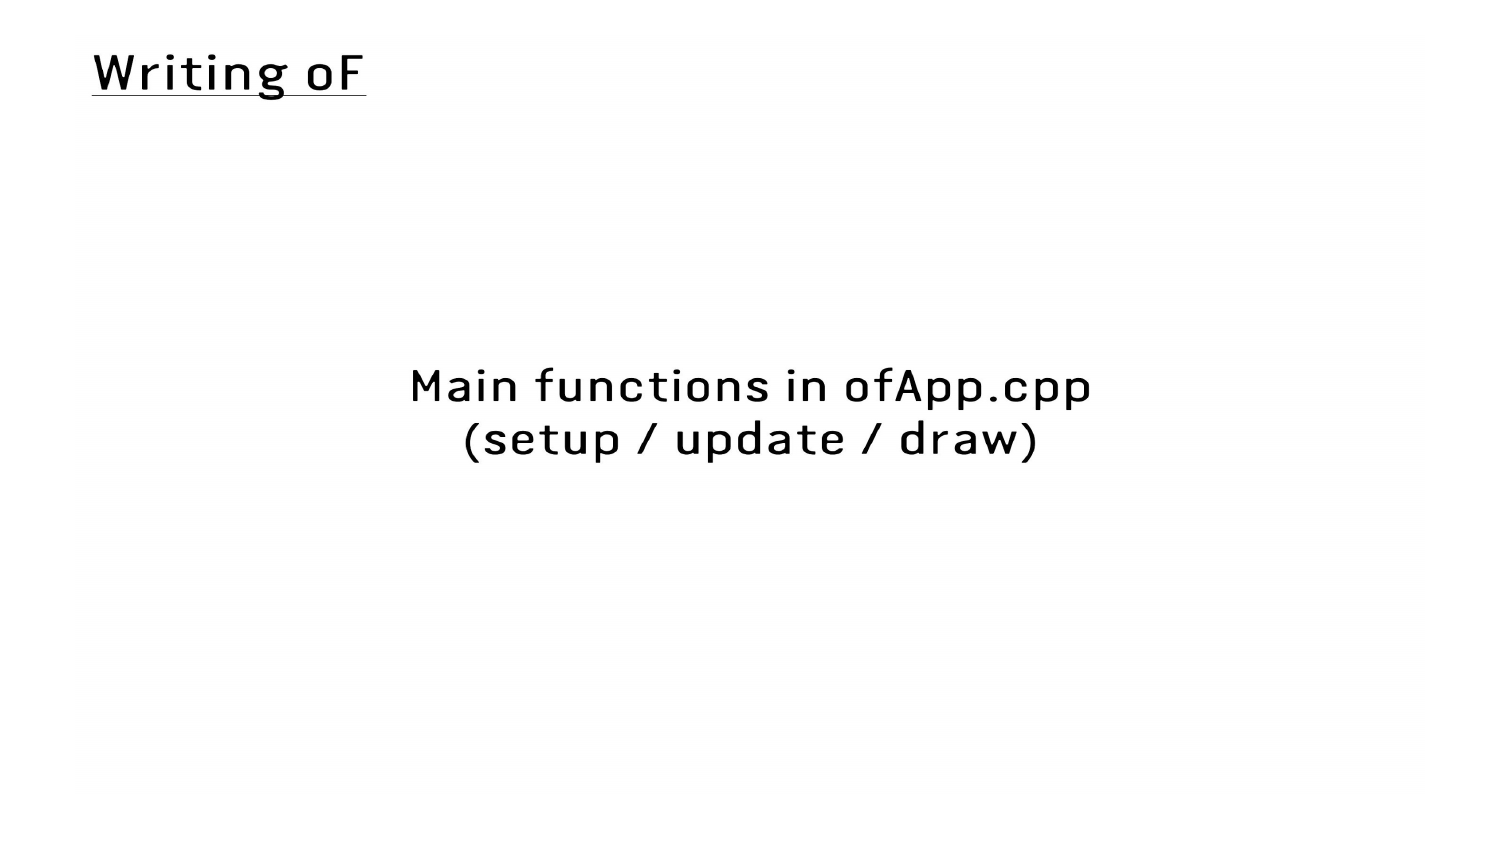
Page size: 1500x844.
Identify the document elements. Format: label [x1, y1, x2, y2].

picture [74, 33, 1426, 794]
